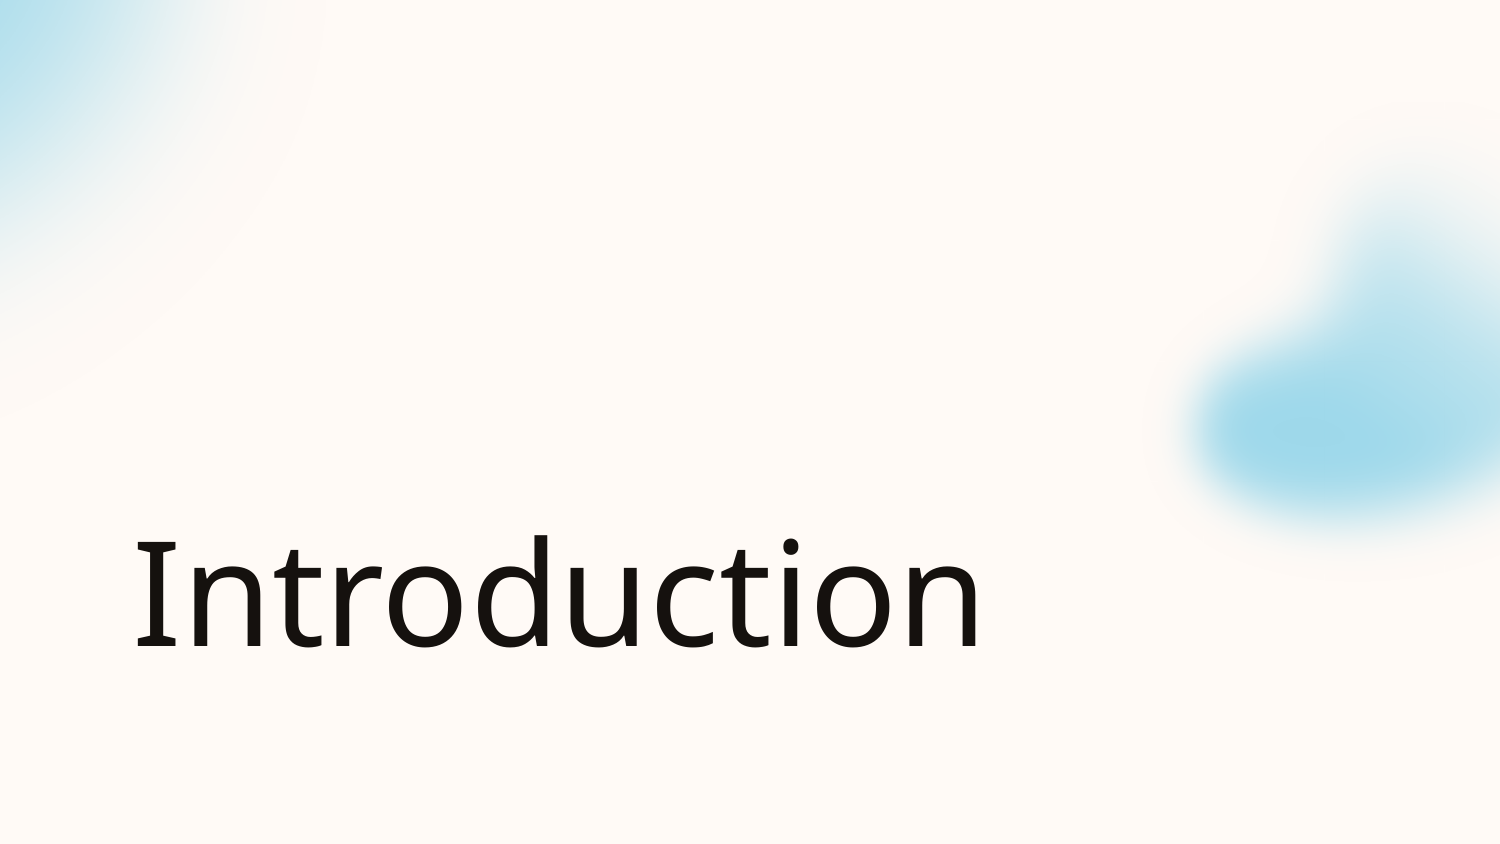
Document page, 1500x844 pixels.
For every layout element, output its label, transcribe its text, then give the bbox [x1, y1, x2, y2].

title Introduction [117, 485, 1383, 749]
picture [963, 0, 1500, 844]
picture [0, 0, 673, 742]
